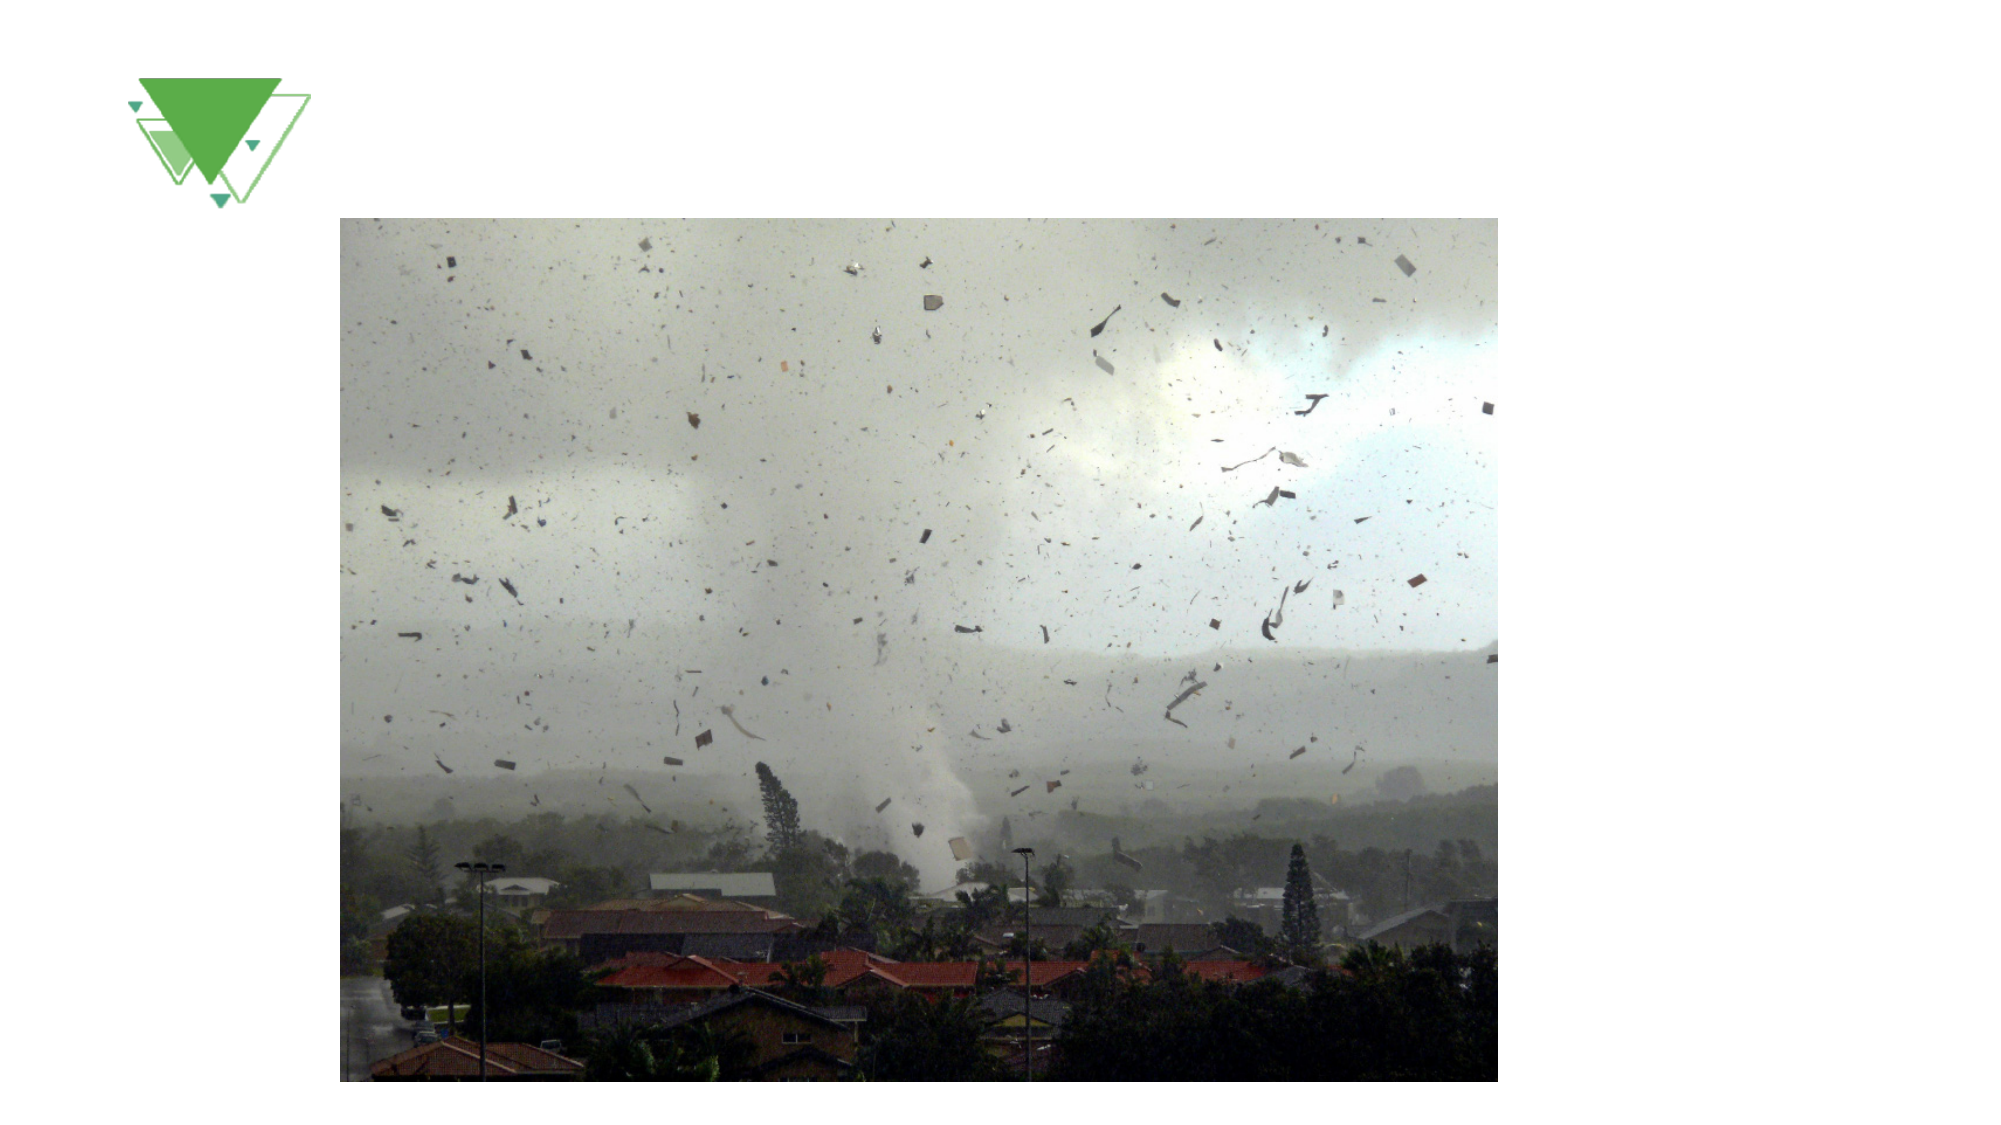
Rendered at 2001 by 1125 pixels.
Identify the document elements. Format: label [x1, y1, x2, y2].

list [340, 218, 1498, 1082]
picture [117, 68, 316, 217]
